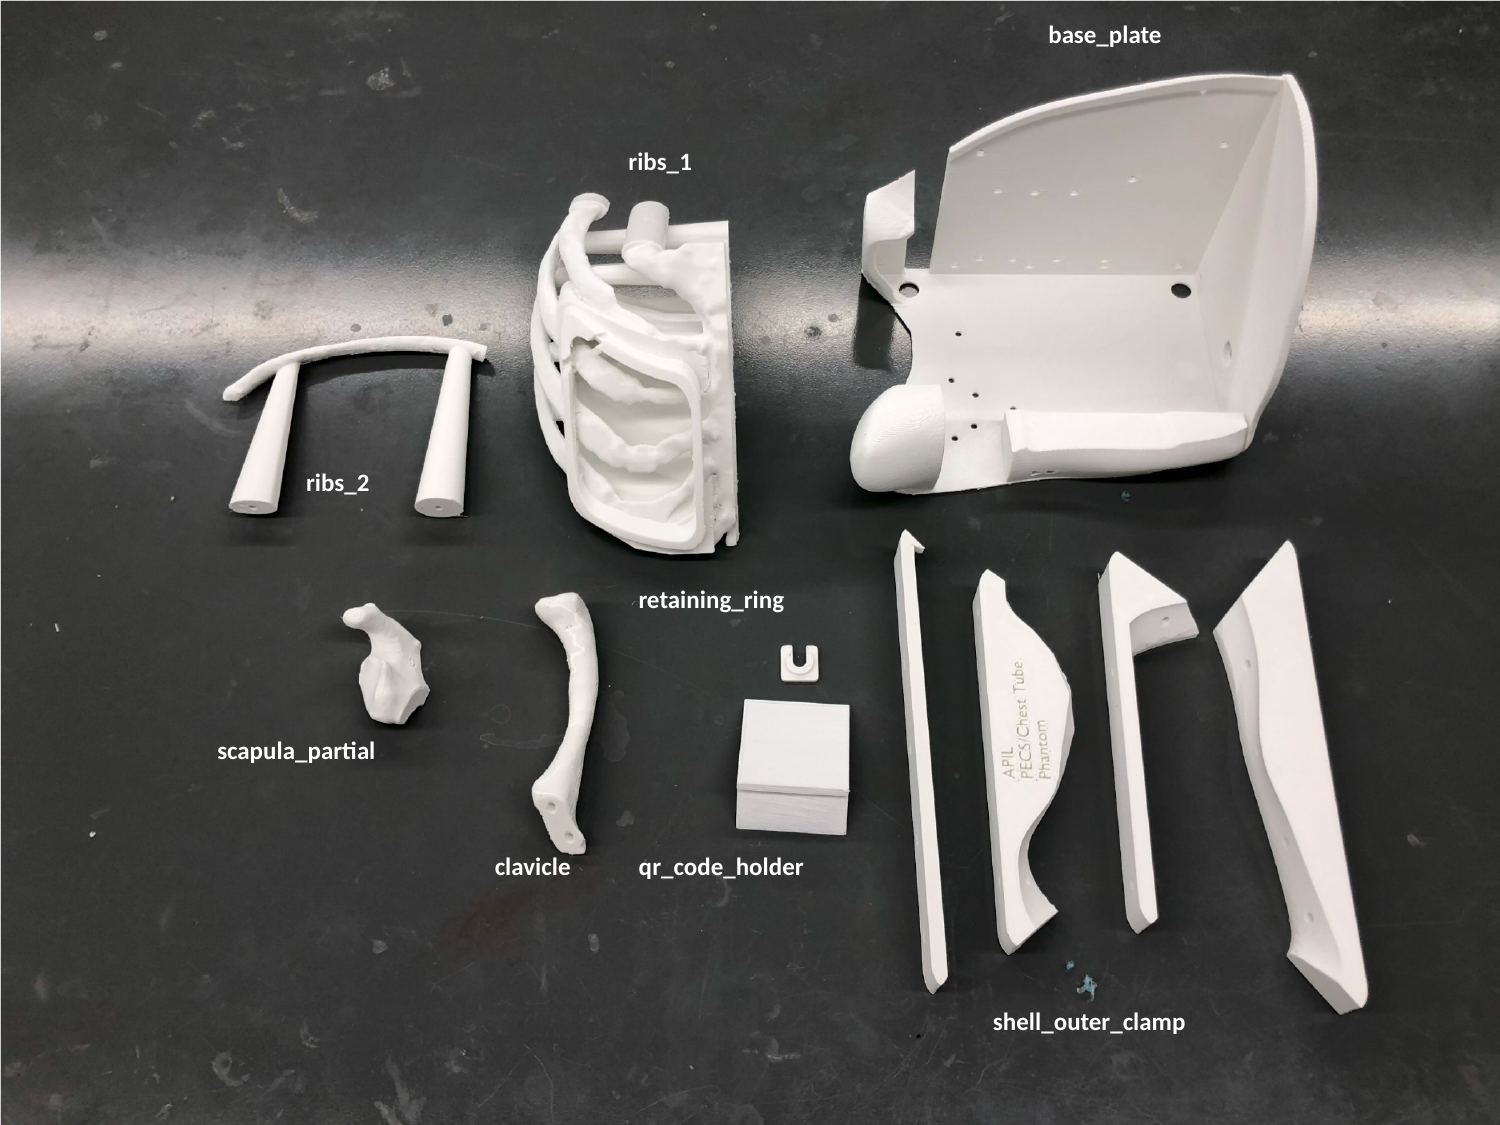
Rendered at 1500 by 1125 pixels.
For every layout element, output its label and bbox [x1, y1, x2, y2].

text_box [0, 0, 1500, 1125]
